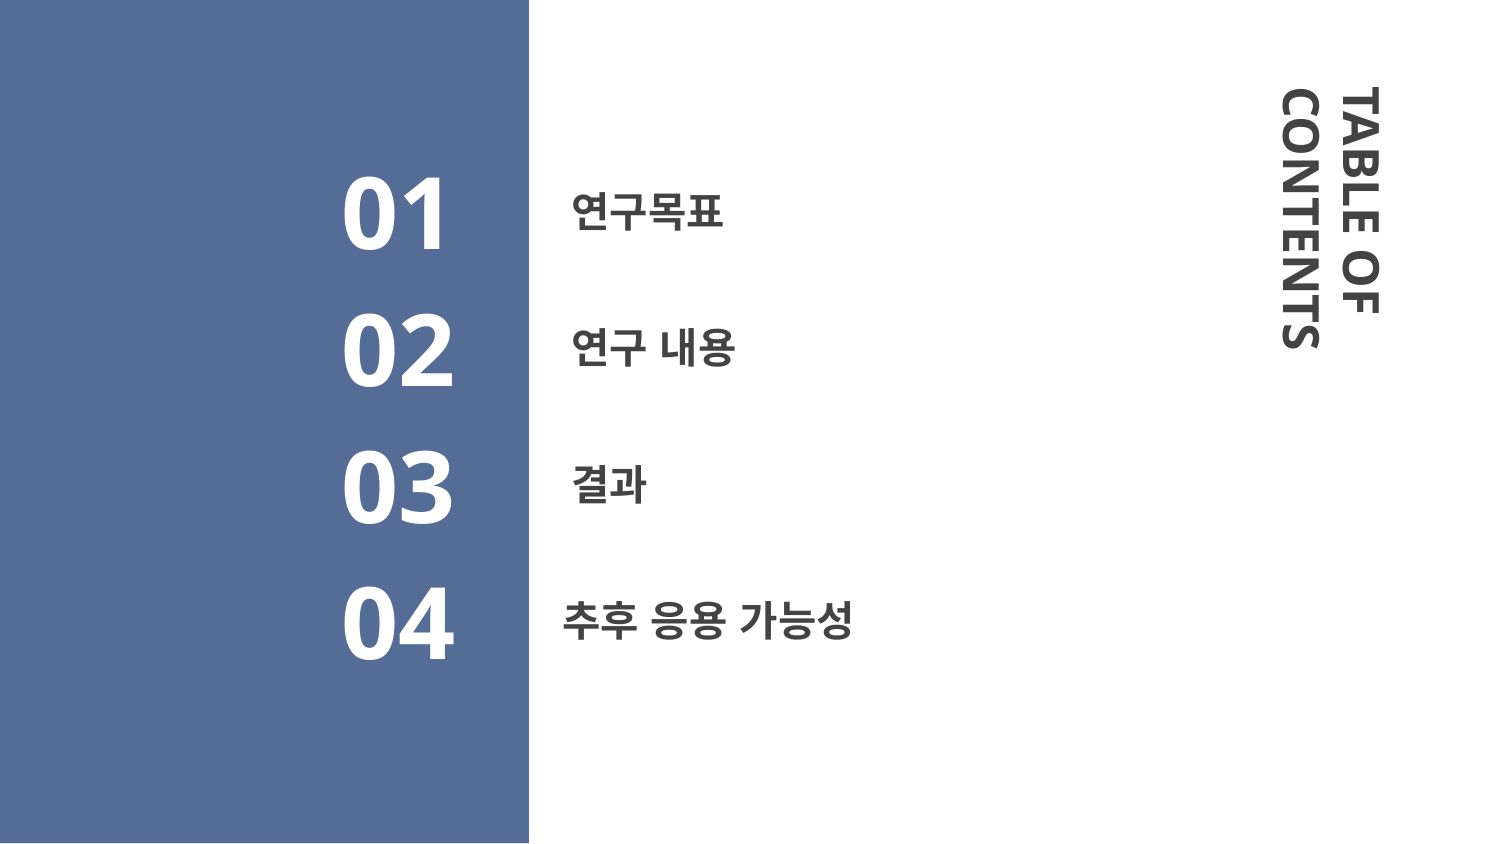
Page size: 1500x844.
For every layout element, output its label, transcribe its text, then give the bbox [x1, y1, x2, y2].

title 추후 응용 가능성 [547, 572, 917, 668]
title 결과 [556, 436, 926, 531]
title 03 [326, 436, 556, 531]
title 연구 내용 [556, 299, 926, 395]
text_box [0, 0, 529, 844]
title 01 [326, 162, 612, 258]
title 02 [326, 299, 556, 394]
title 04 [326, 572, 547, 668]
title 연구목표 [612, 162, 926, 258]
text_box TABLE OF CONTENTS [1293, 71, 1374, 549]
